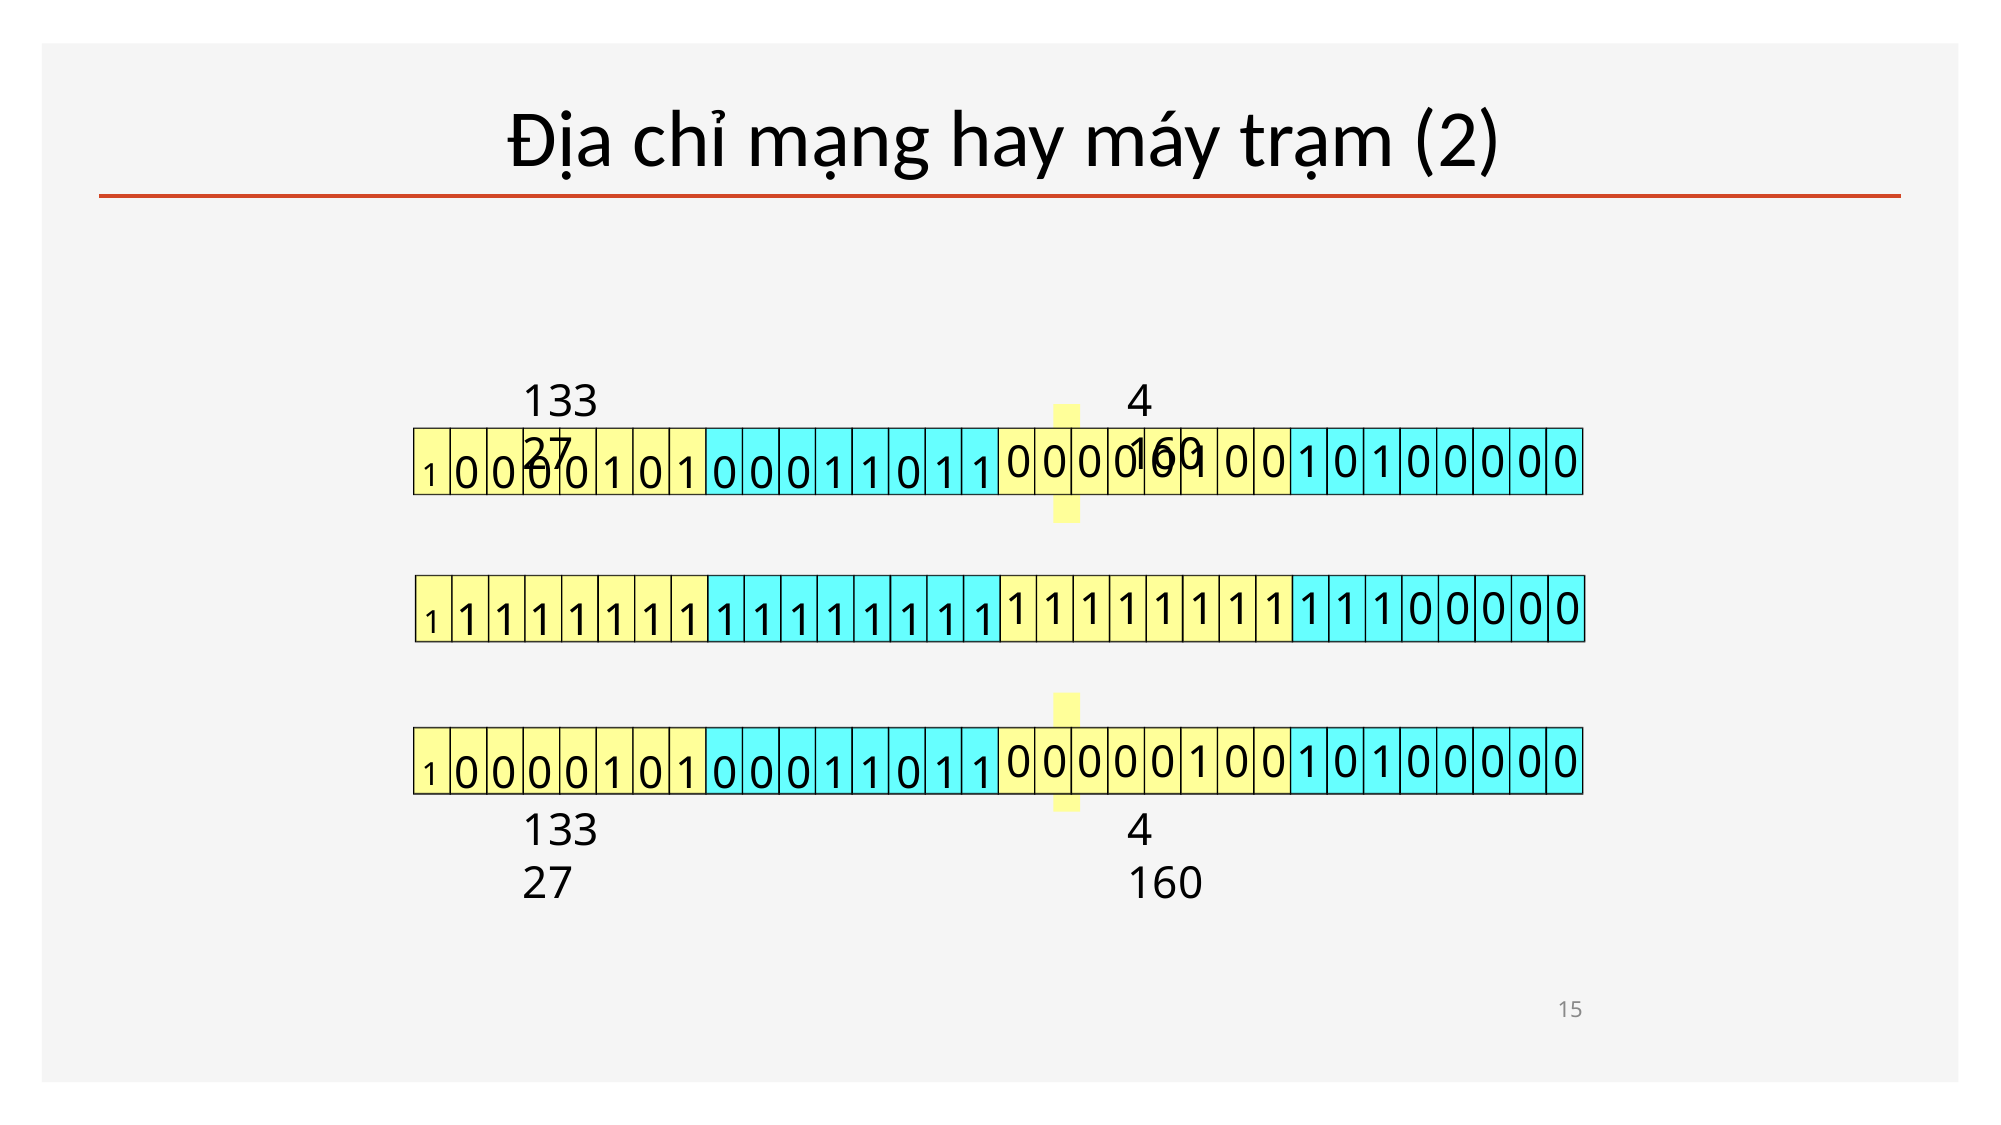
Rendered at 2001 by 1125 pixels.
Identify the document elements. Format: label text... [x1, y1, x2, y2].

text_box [999, 427, 1070, 496]
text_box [412, 726, 999, 795]
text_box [1053, 404, 1584, 523]
text_box 133 27 [521, 799, 881, 908]
text_box 1 0 0 0 0 1 0 1 0 0 0 1 1 0 1 1 [413, 496, 999, 500]
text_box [999, 726, 1070, 795]
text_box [1053, 692, 1584, 812]
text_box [412, 427, 999, 496]
text_box 1 1 1 1 1 1 1 1 1 1 1 1 1 1 1 1 [415, 643, 1000, 647]
text_box 4 160 [1125, 370, 1479, 404]
text_box 4 160 [1125, 812, 1479, 908]
title Địa chỉ mạng hay máy trạm (2) [504, 0, 1508, 184]
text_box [1070, 726, 1292, 795]
text_box 133 27 [521, 370, 881, 427]
text_box 1 0 0 0 0 1 0 1 0 0 0 1 1 0 1 1 [413, 795, 999, 799]
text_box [1070, 427, 1292, 496]
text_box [1001, 574, 1294, 643]
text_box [1294, 574, 1586, 643]
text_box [414, 574, 1001, 643]
text_box 15 [1551, 999, 1588, 1026]
